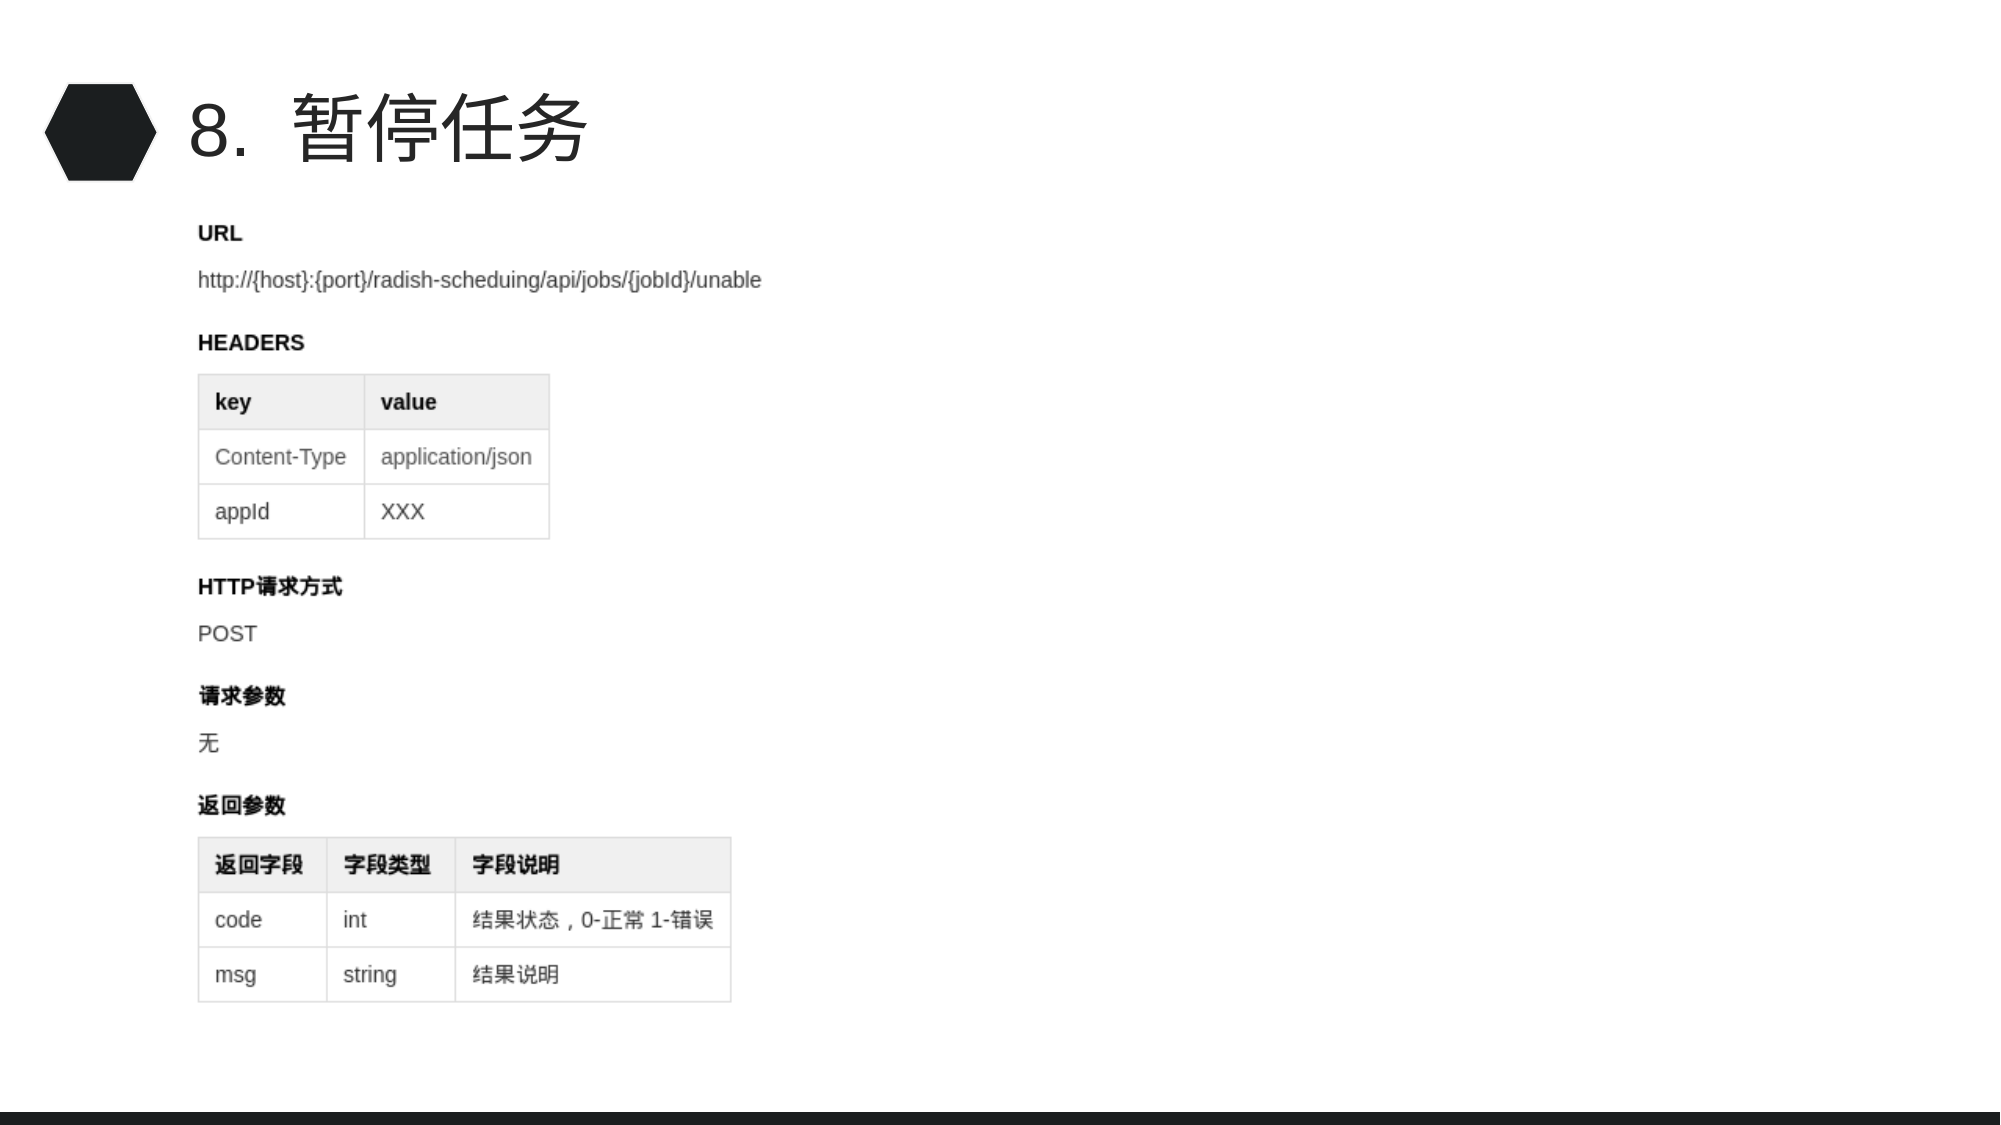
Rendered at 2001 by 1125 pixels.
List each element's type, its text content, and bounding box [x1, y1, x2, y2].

title 8. 暂停任务 [173, 82, 1900, 182]
picture [173, 202, 890, 1031]
